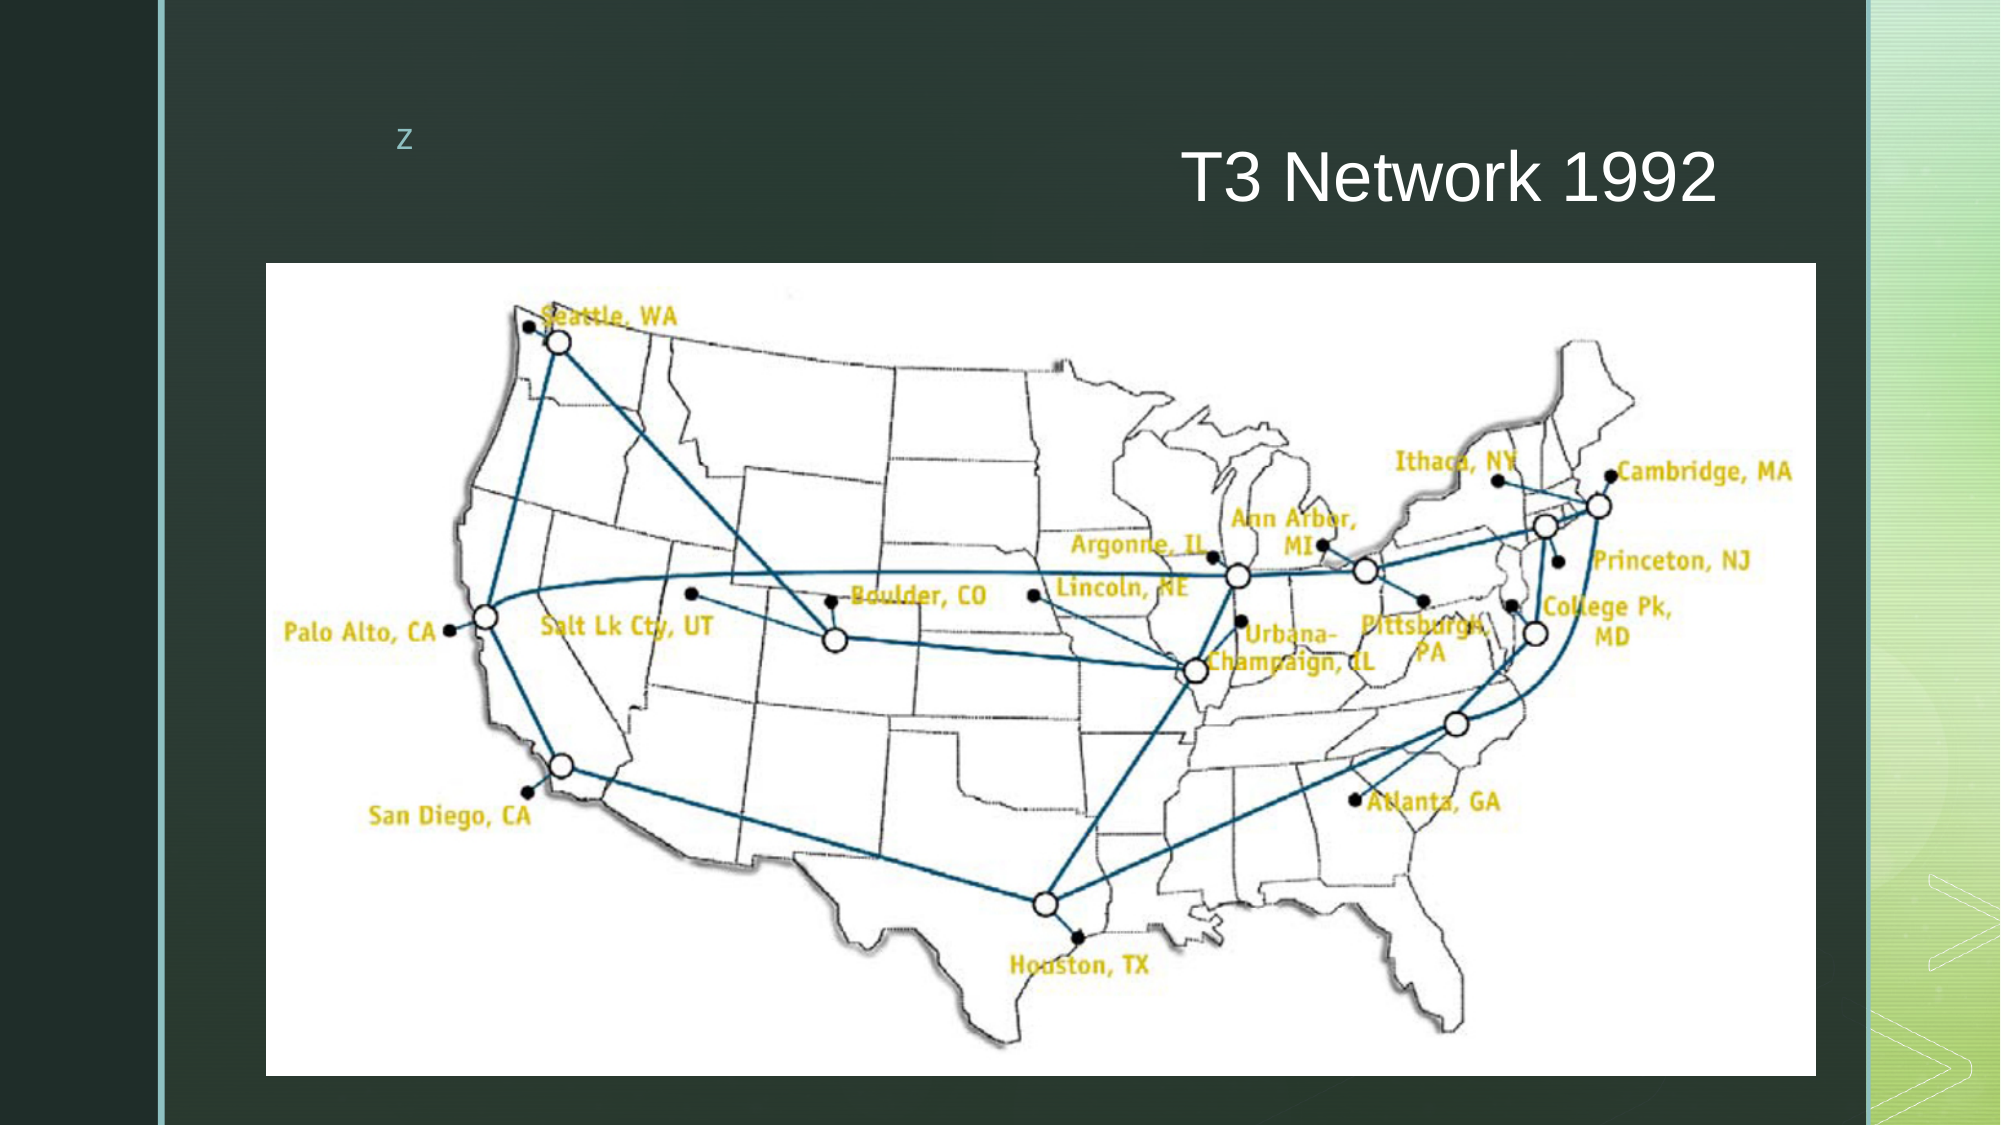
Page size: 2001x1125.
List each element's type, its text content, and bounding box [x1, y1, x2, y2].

title T3 Network 1992 [428, 132, 1734, 263]
picture [265, 263, 1817, 1077]
picture [1871, 0, 2001, 1125]
